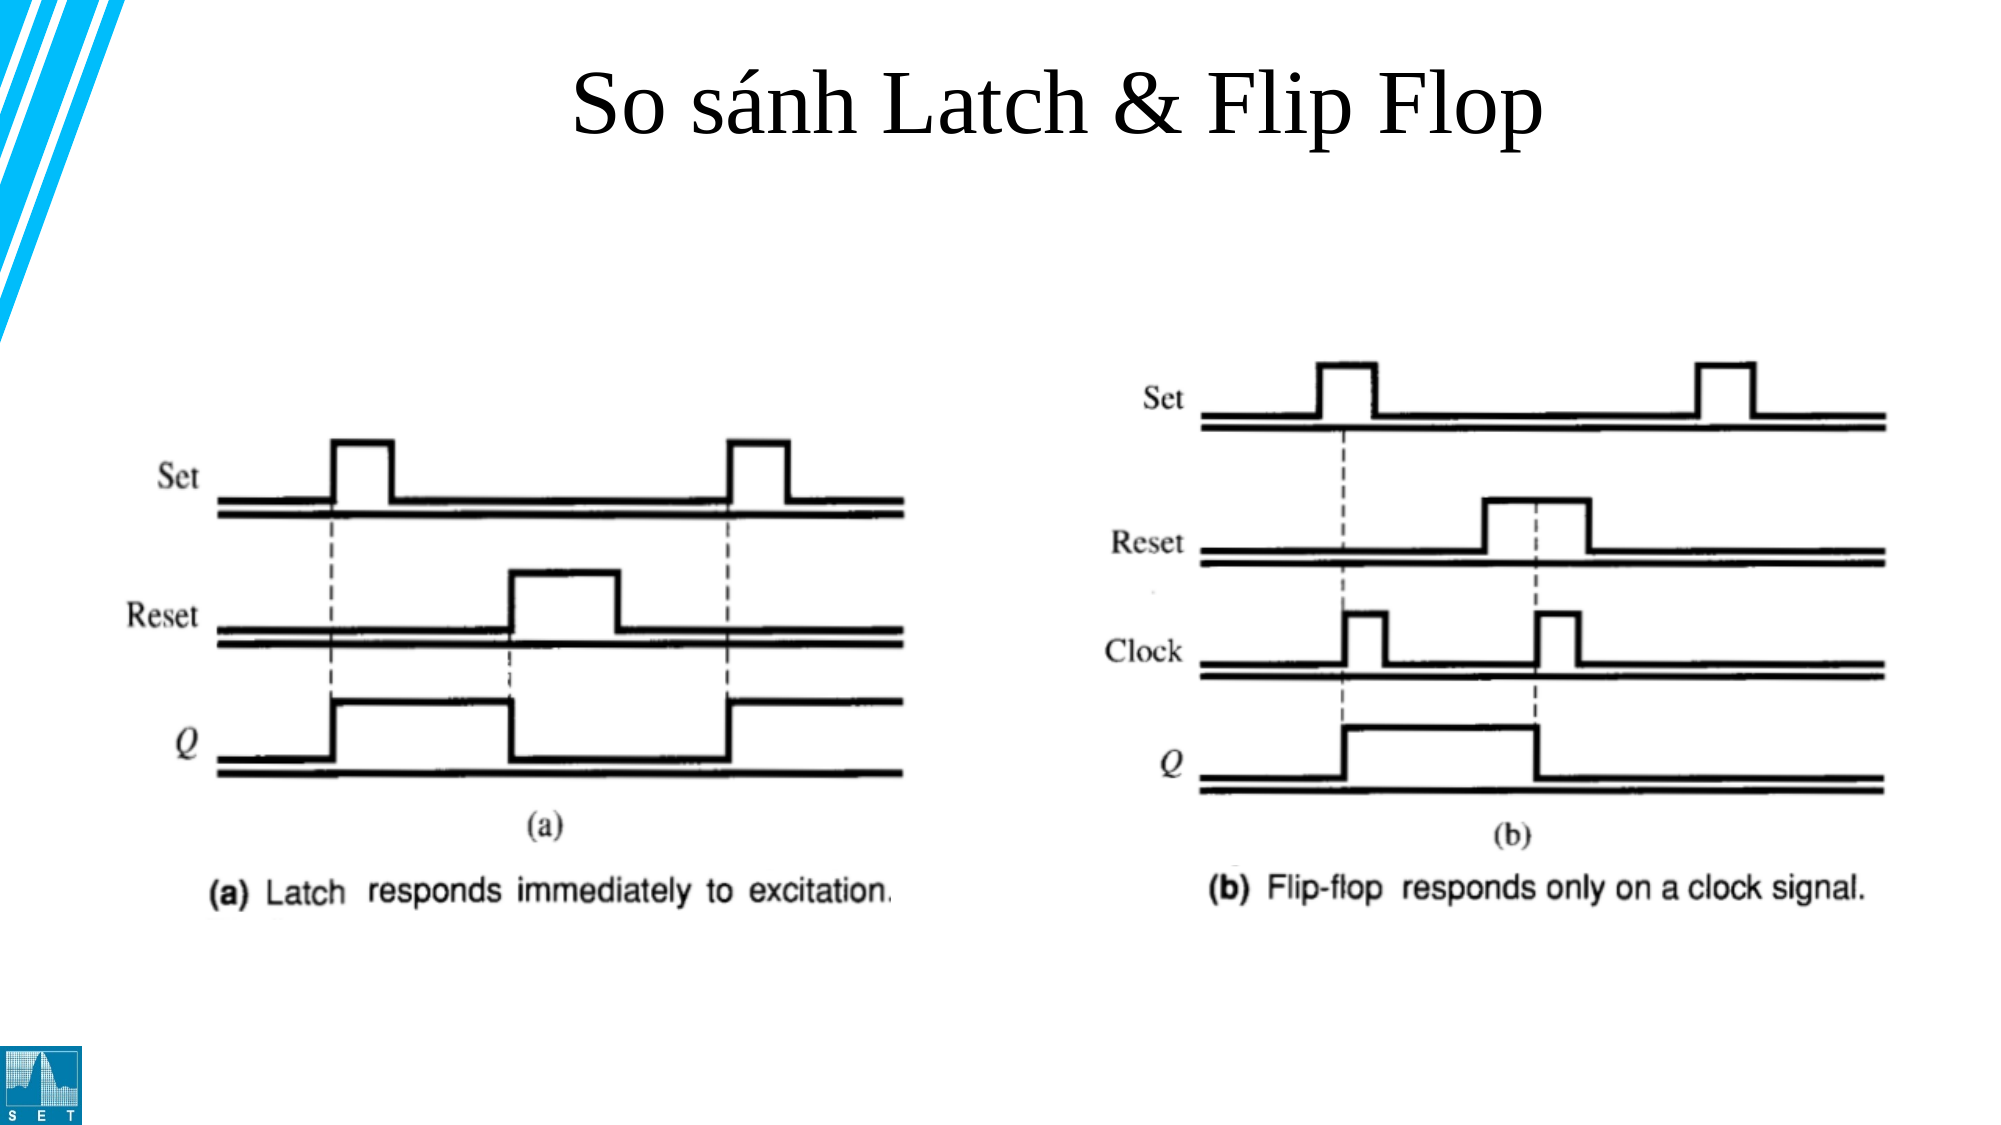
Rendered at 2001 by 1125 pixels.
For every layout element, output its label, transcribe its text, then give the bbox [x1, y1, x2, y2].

picture [9, 1110, 16, 1121]
text_box So sánh Latch & Flip Flop [555, 47, 1645, 235]
picture [38, 1110, 45, 1121]
picture [6, 1051, 78, 1106]
picture [1063, 349, 1935, 914]
picture [81, 380, 1029, 921]
picture [67, 1110, 74, 1120]
